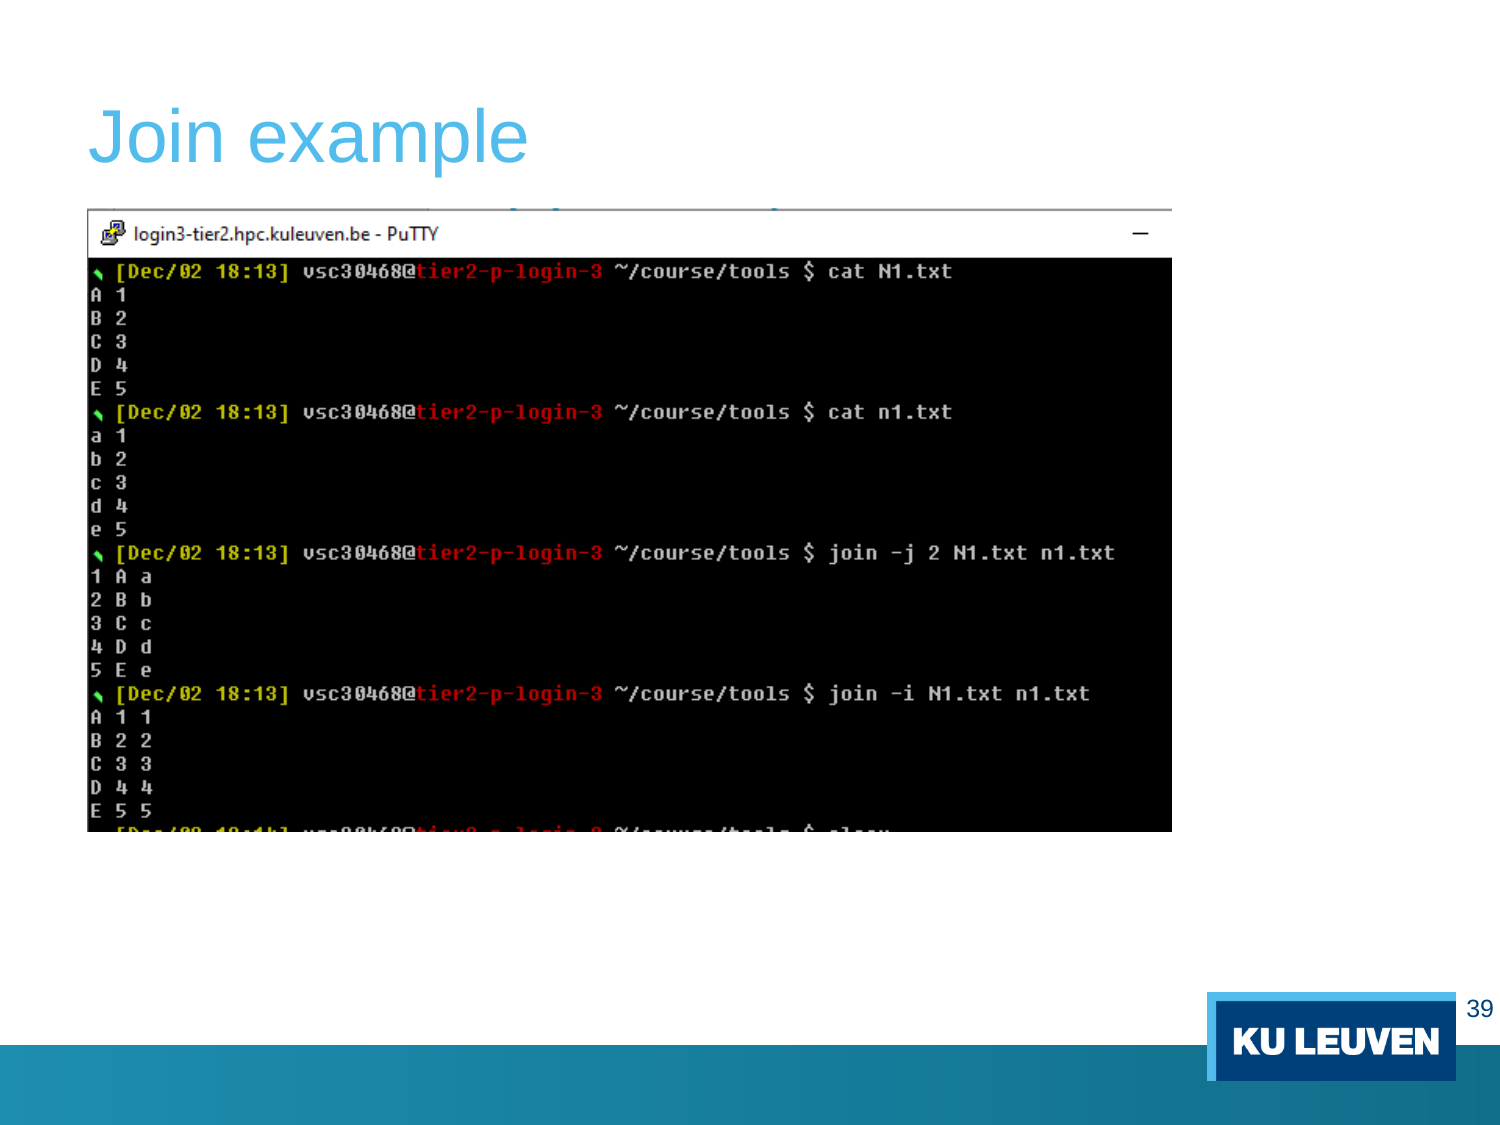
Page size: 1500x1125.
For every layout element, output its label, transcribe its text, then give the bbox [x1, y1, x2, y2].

title Join example [88, 29, 1456, 178]
slide_number 39 [1340, 992, 1495, 1040]
picture [1207, 992, 1456, 1081]
picture [87, 207, 1173, 832]
